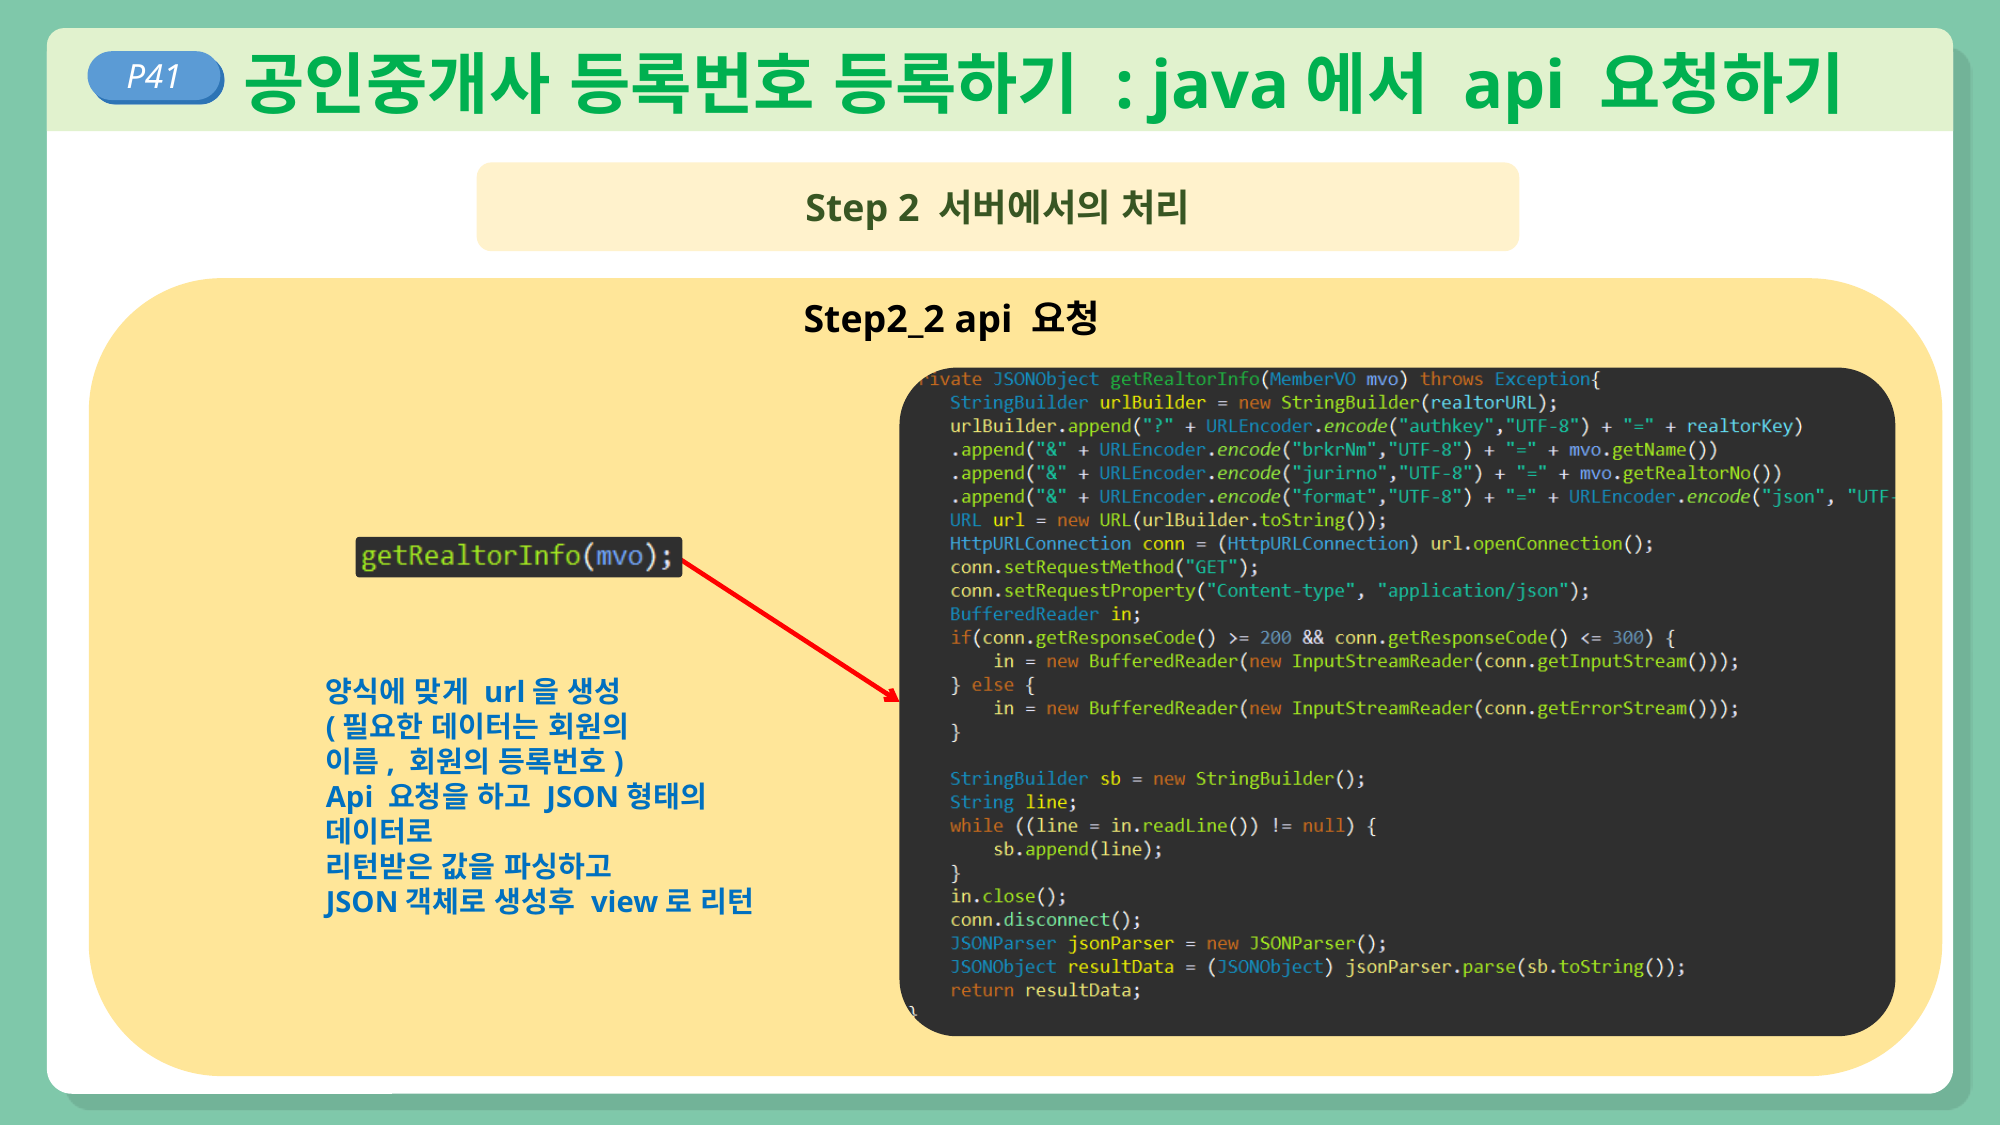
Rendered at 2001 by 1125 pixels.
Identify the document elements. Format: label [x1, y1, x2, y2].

picture [899, 367, 1896, 1037]
text_box [46, 28, 1954, 1094]
text_box [679, 558, 899, 702]
picture [355, 536, 683, 578]
